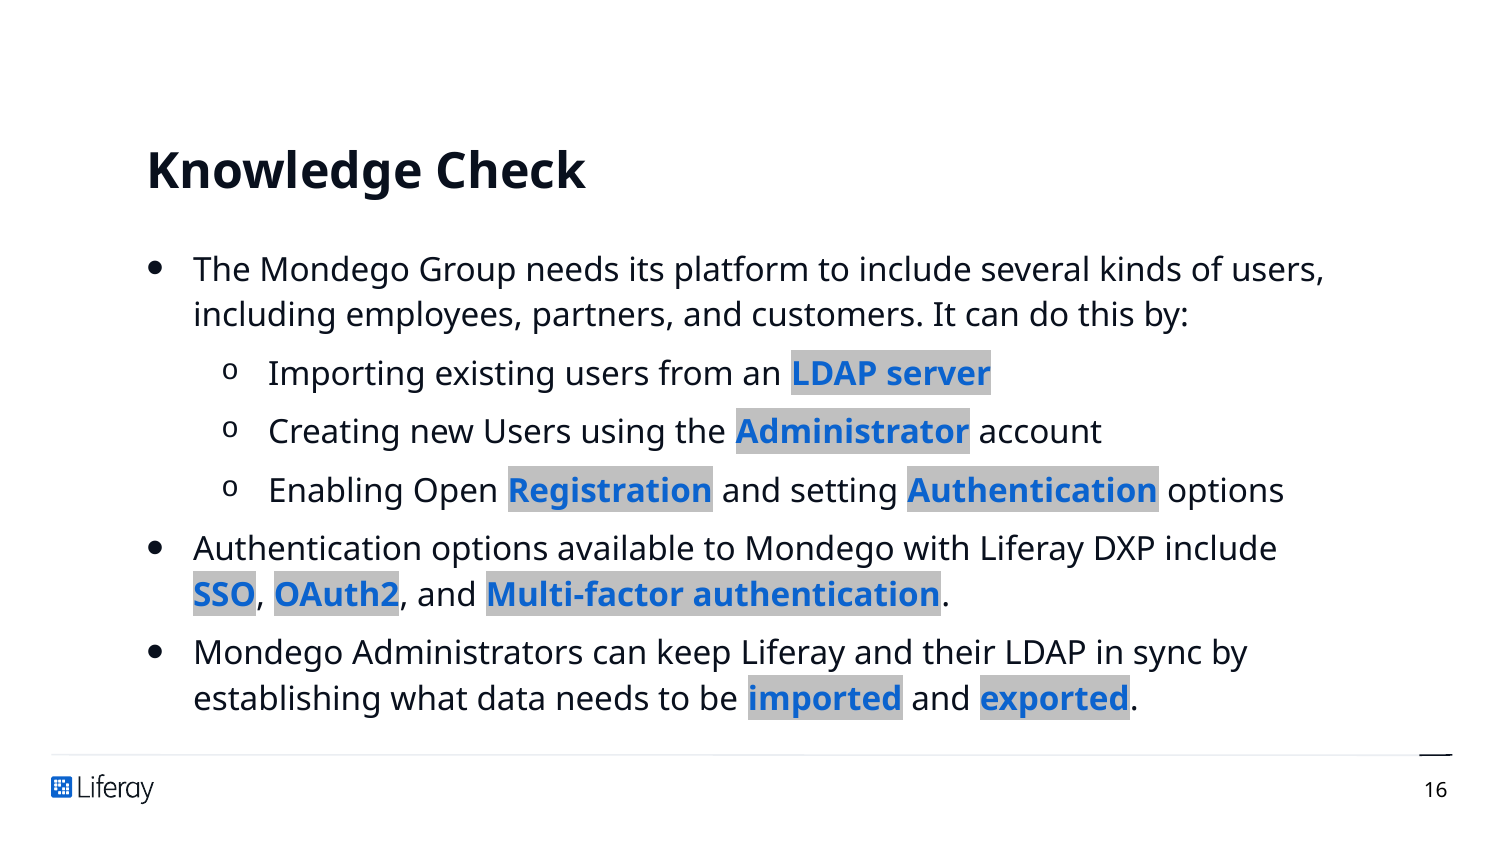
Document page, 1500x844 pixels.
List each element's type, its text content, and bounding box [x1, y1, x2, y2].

list The Mondego Group needs its platform to include several kinds of users, including employees, partners, and customers. It can do this by: Importing existing users from an LDAP server Creating new Users using the Administrator account Enabling Open Registration and setting Authentication options Authentication options available to Mondego with Liferay DXP include SSO, OAuth2, and Multi-factor authentication. Mondego Administrators can keep Liferay and their LDAP in sync by establishing what data needs to be imported and exported. [146, 226, 1354, 593]
title Knowledge Check [146, 123, 1151, 226]
